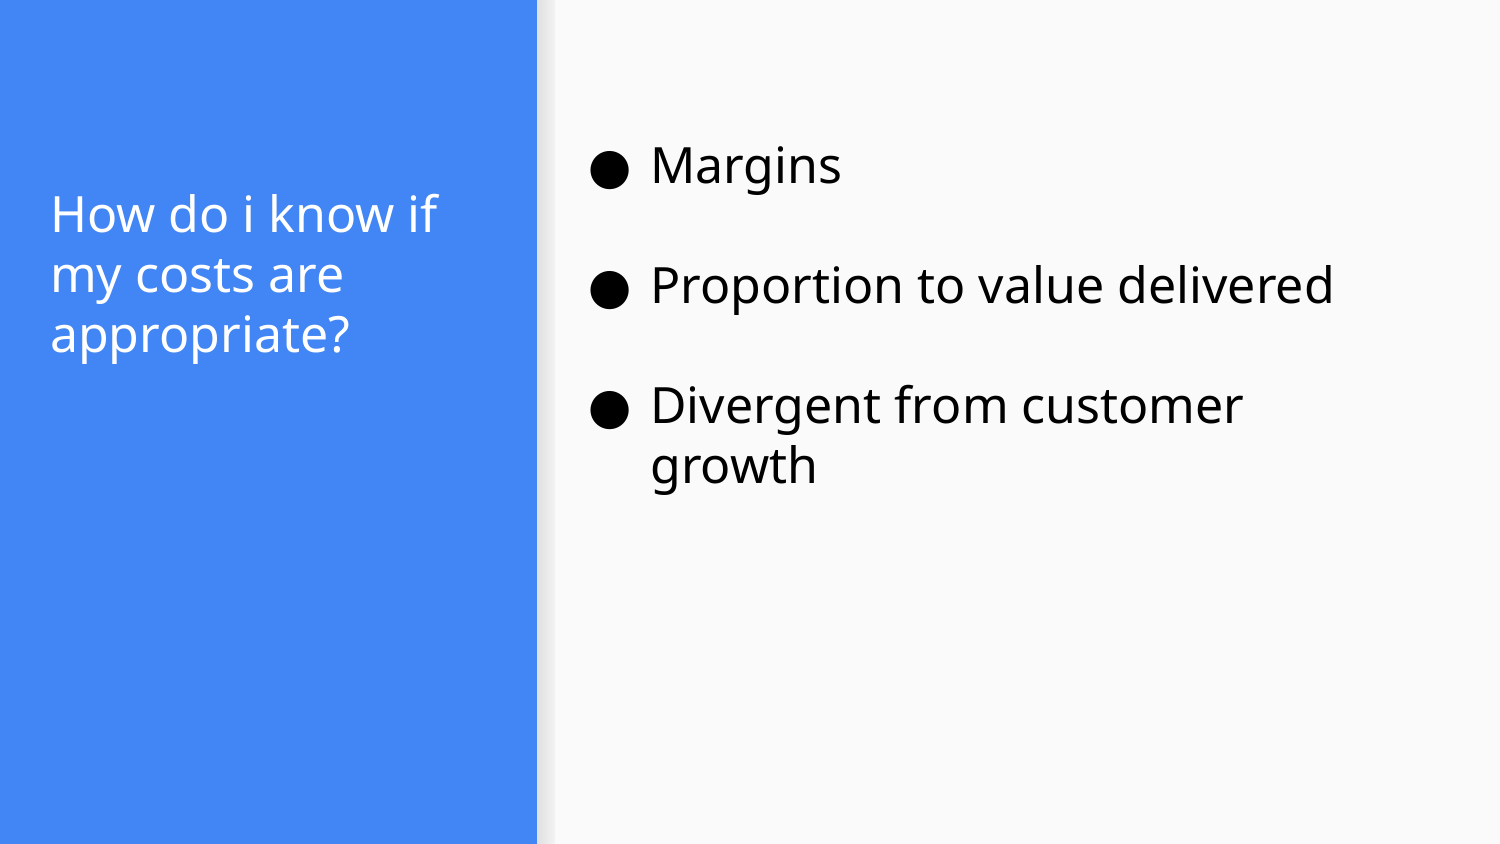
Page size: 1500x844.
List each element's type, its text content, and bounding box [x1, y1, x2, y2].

title How do i know if my costs are appropriate? [35, 221, 496, 378]
text_box Margins Proportion to value delivered Divergent from customer growth [560, 118, 1417, 650]
